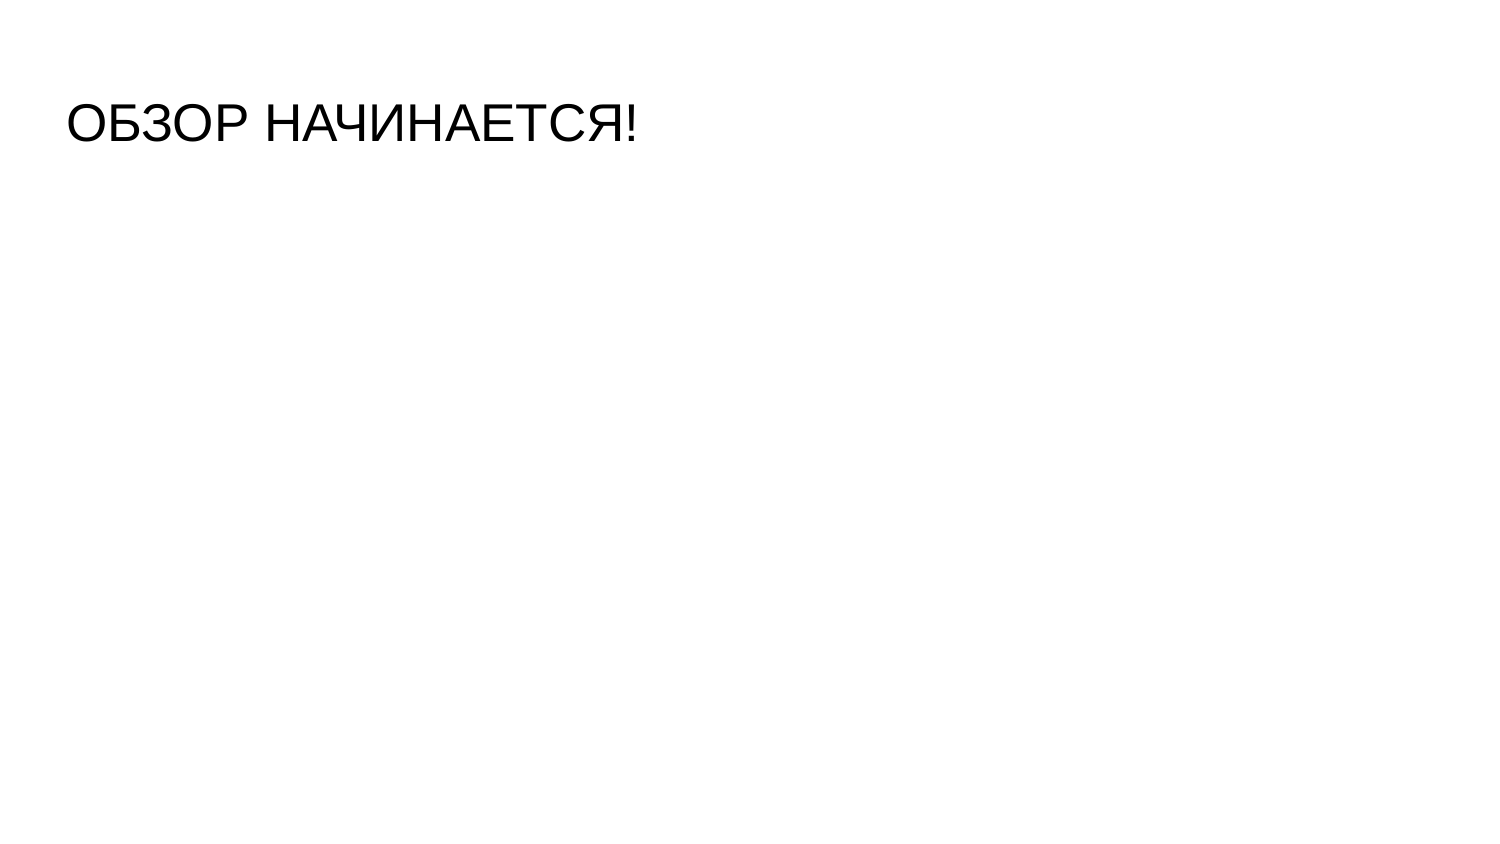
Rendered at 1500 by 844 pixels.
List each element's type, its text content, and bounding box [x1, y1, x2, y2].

title ОБЗОР НАЧИНАЕТСЯ! [51, 72, 1449, 167]
